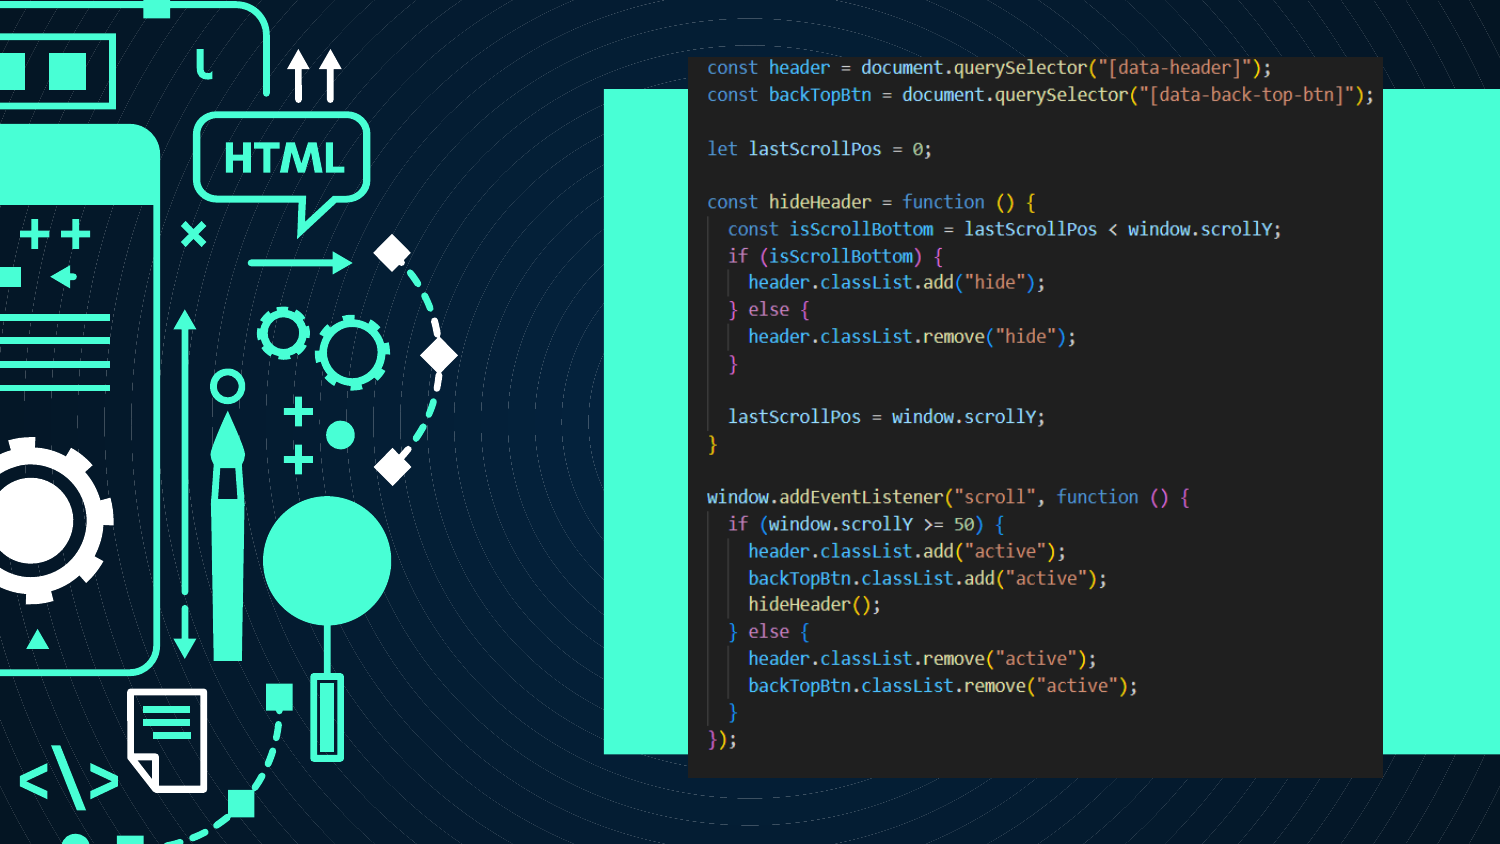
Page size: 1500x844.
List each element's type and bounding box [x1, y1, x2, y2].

picture [687, 57, 1383, 778]
text_box [0, 0, 459, 844]
